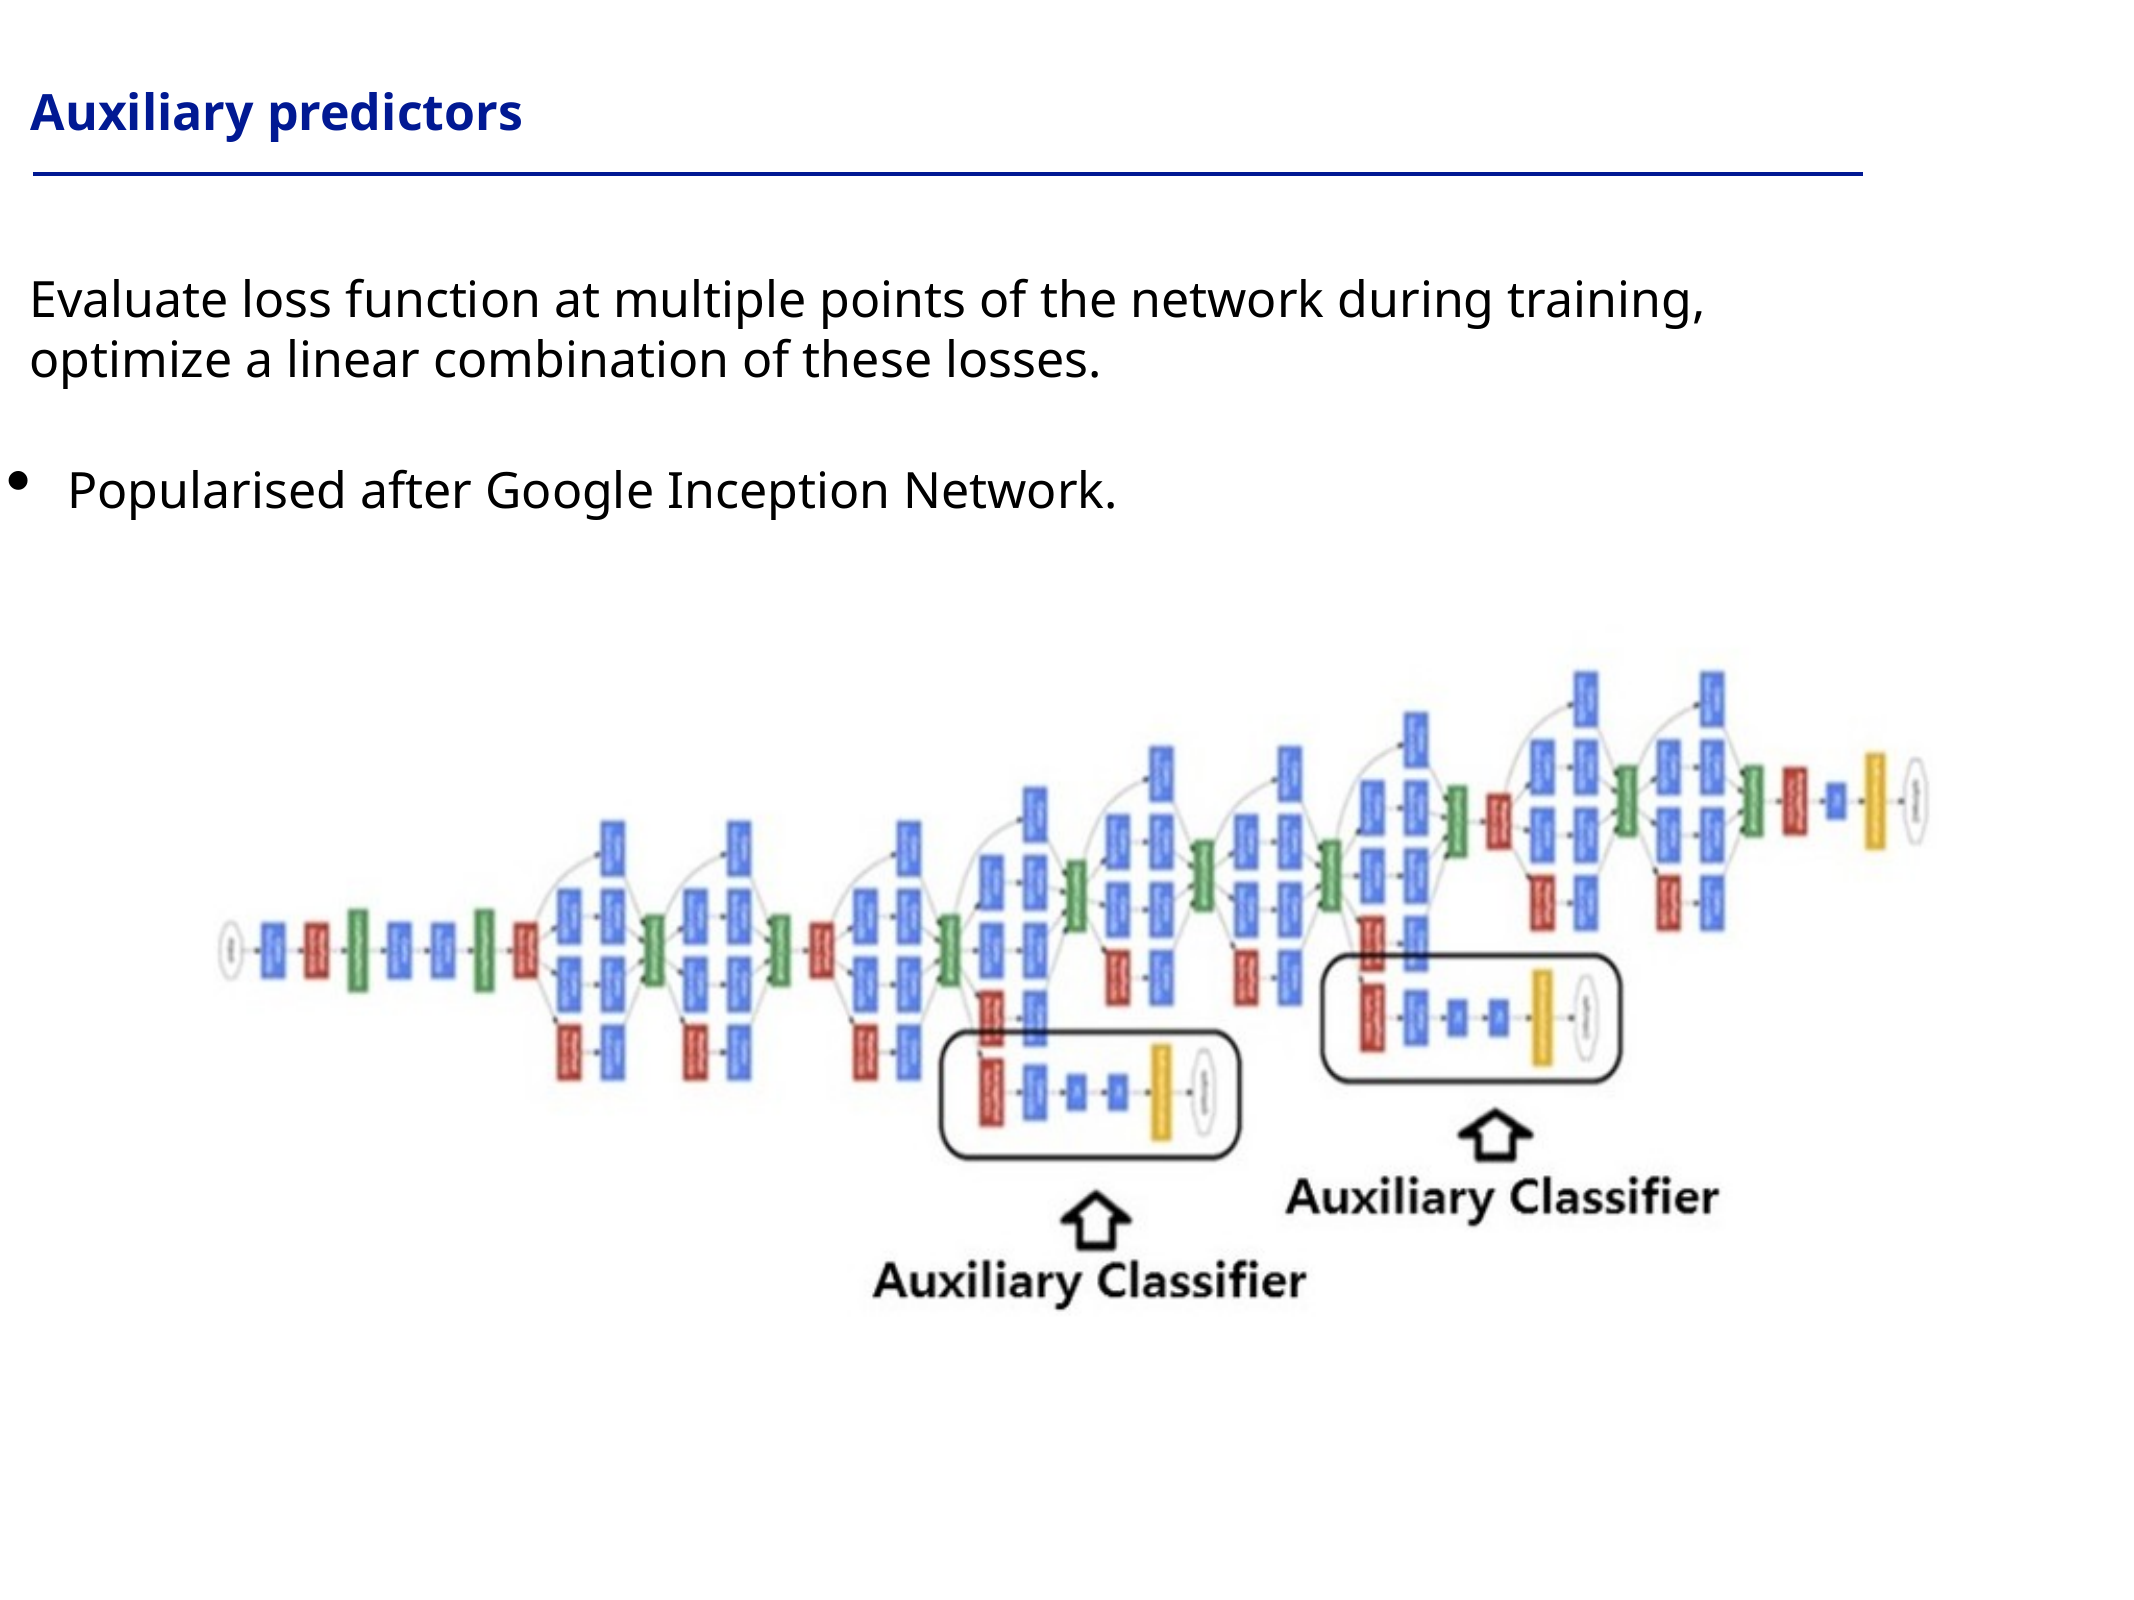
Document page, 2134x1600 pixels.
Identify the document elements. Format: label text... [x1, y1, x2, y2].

text_box Popularised after Google Inception Network. [0, 450, 1128, 527]
picture [180, 581, 1953, 1339]
text_box Auxiliary predictors [22, 72, 532, 149]
text_box Evaluate loss function at multiple points of the network during training, optimize a linear combination of these losses. [0, 258, 1728, 396]
